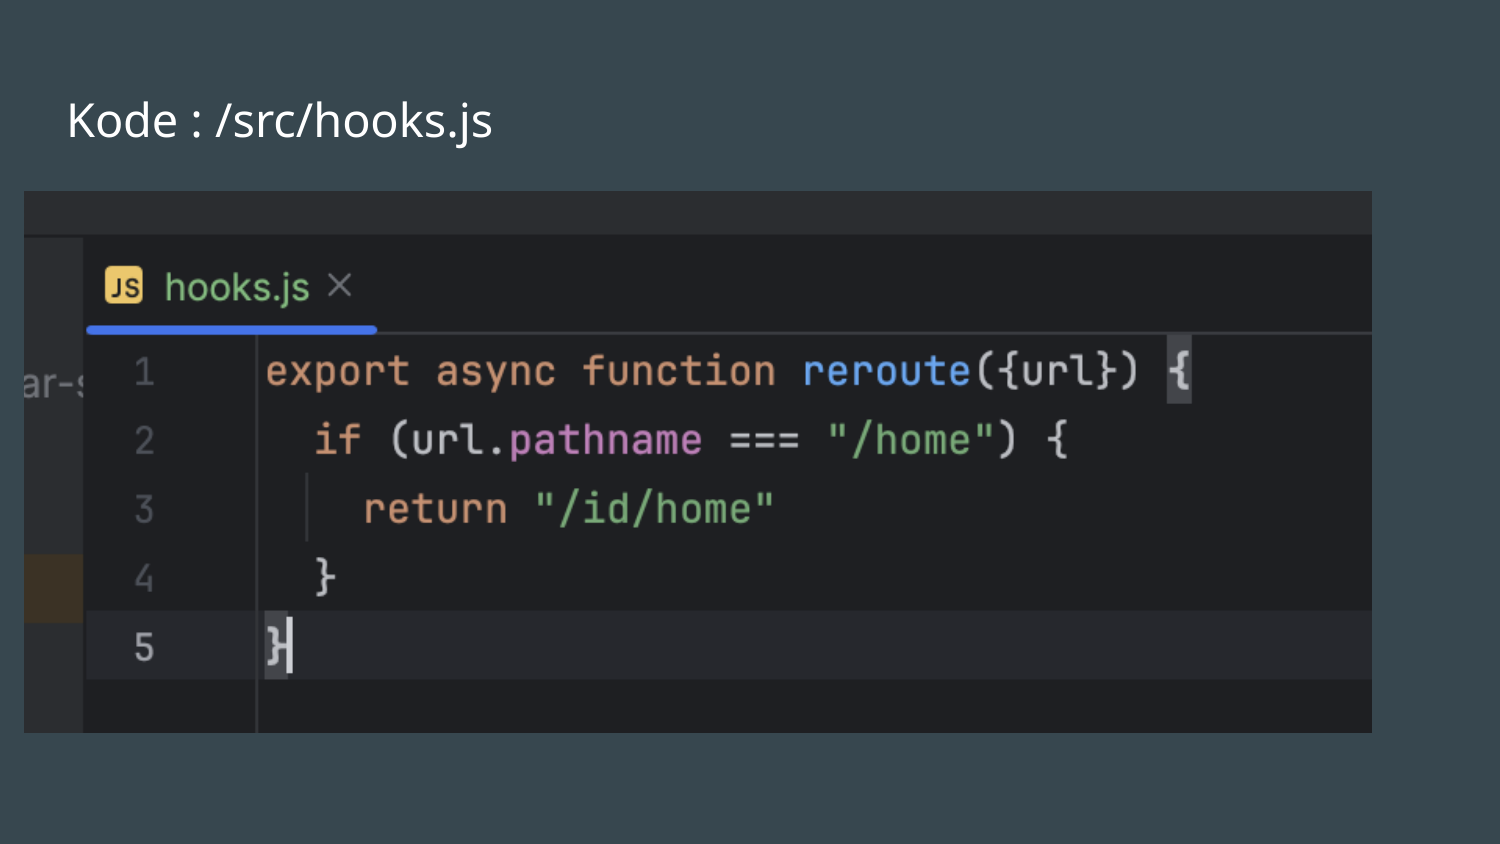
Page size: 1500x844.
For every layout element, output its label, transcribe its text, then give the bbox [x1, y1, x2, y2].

title Kode : /src/hooks.js [51, 72, 1449, 167]
picture [24, 191, 1373, 733]
